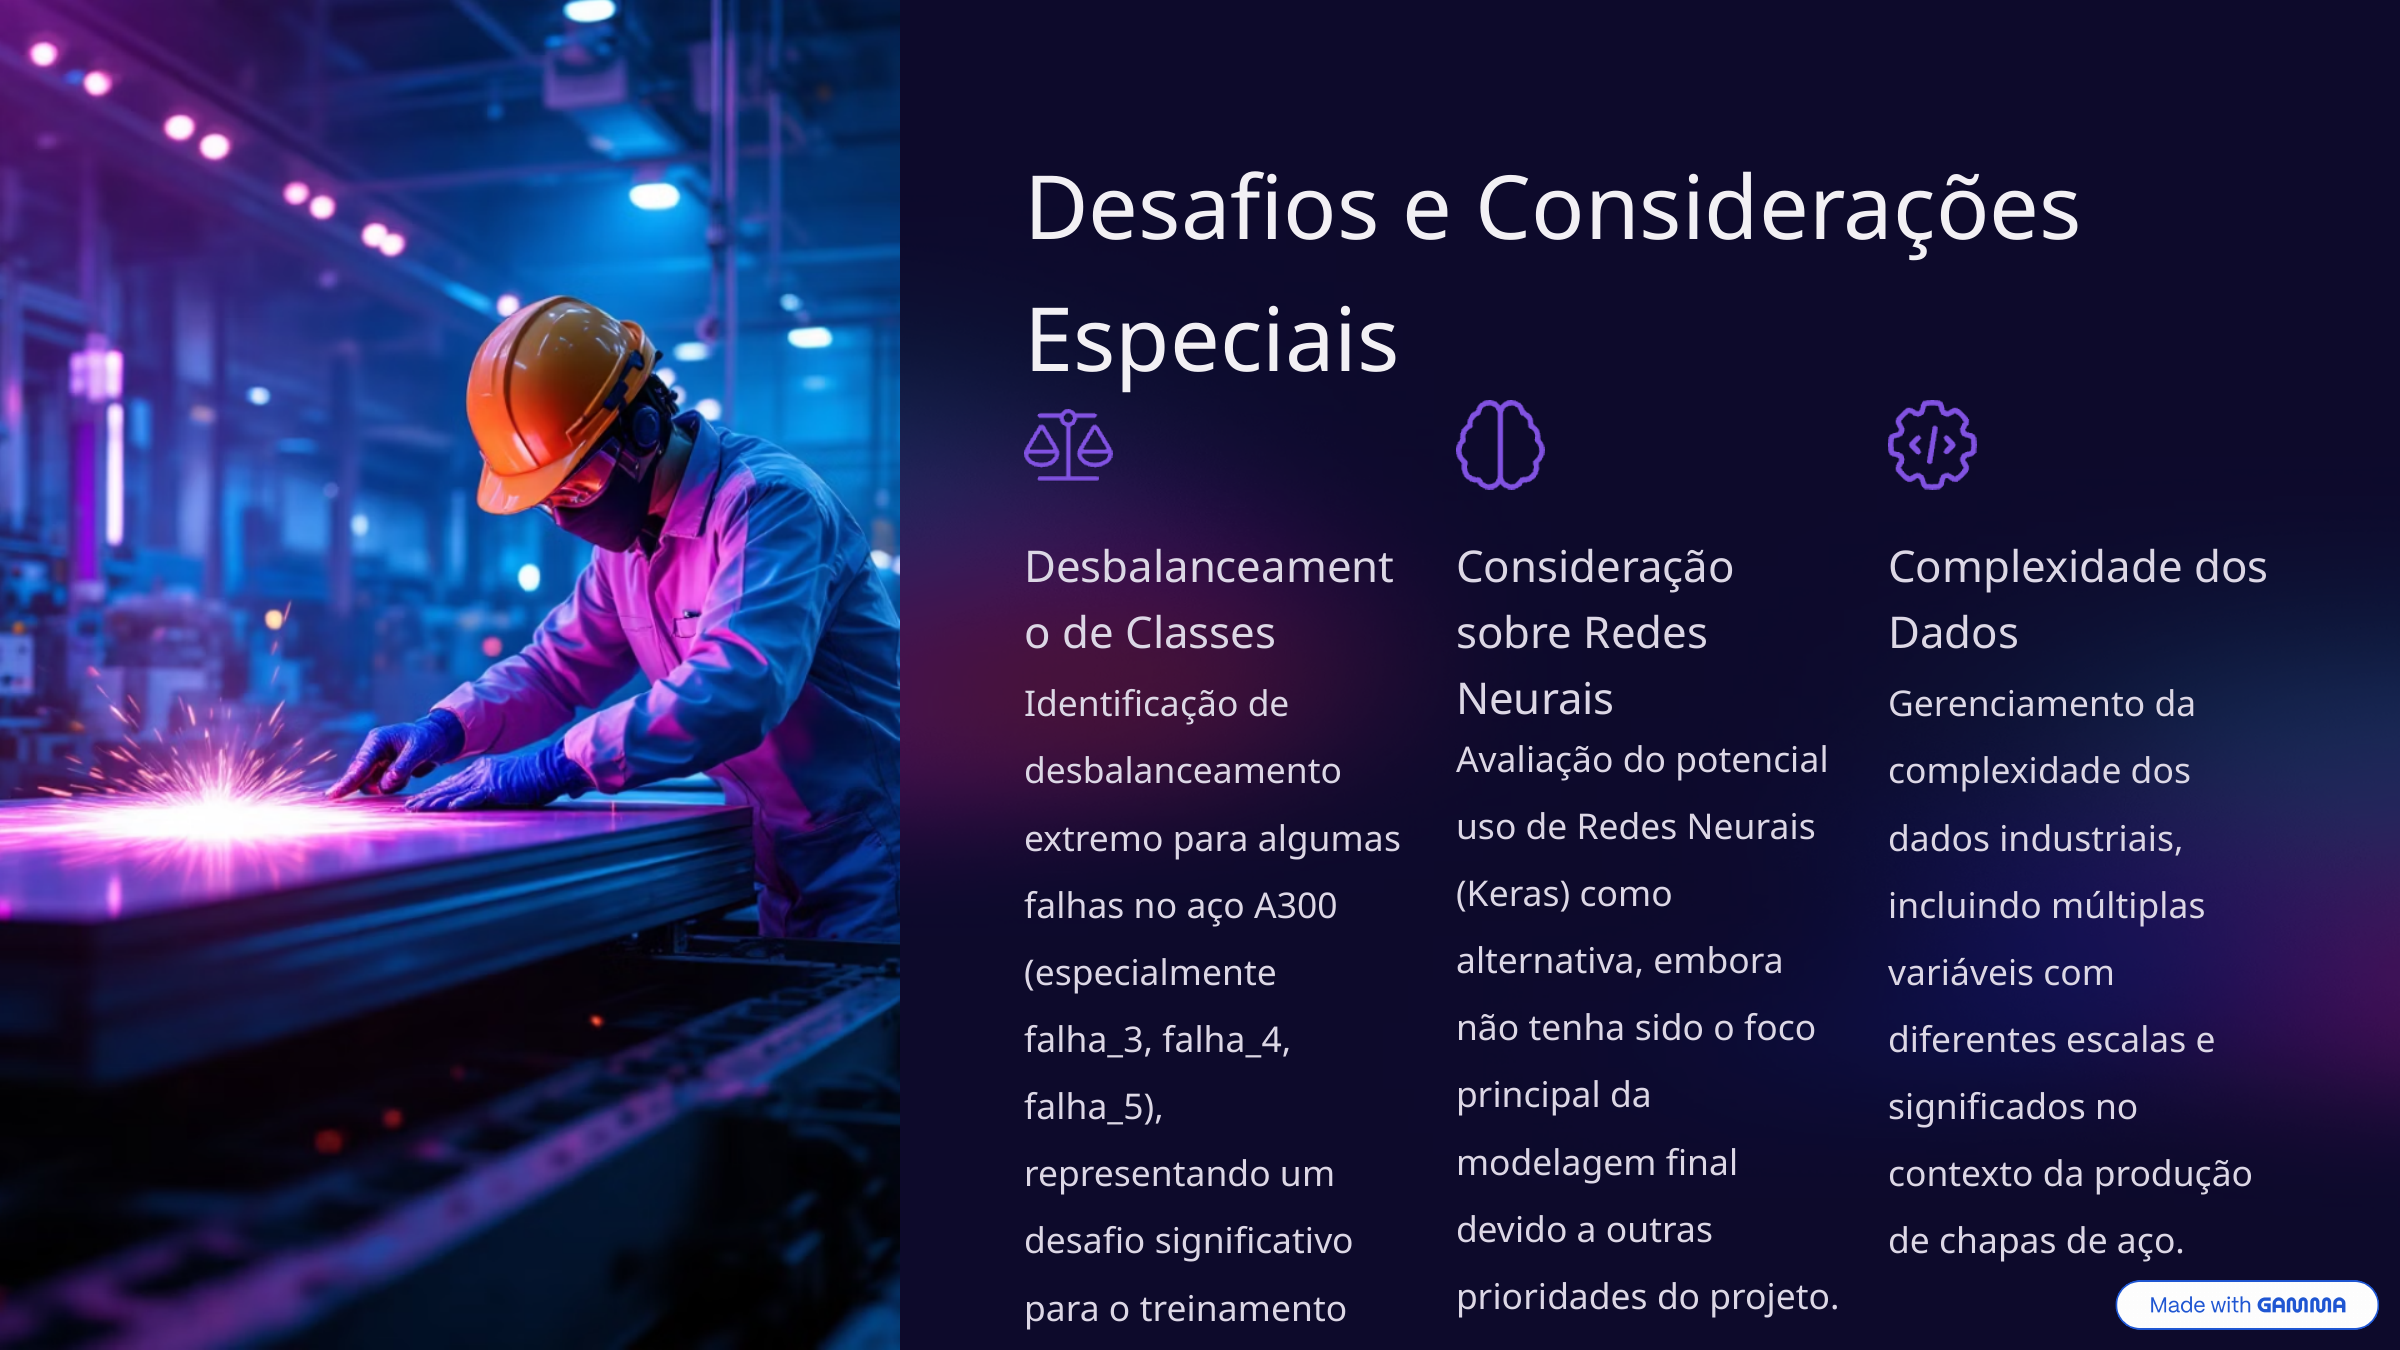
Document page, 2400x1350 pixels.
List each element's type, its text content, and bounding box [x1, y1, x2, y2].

text_box Desbalanceamento de Classes [1024, 524, 1412, 636]
text_box Consideração sobre Redes Neurais [1456, 524, 1844, 691]
text_box Gerenciamento da complexidade dos dados industriais, incluindo múltiplas variáveis com diferentes escalas e significados no contexto da produção de chapas de aço. [1888, 656, 2276, 1168]
text_box Identificação de desbalanceamento extremo para algumas falhas no aço A300 (especialmente falha_3, falha_4, falha_5), representando um desafio significativo para o treinamento dos modelos. [1024, 656, 1412, 1225]
picture [2106, 1271, 2389, 1339]
picture [1023, 400, 1113, 490]
picture [1887, 400, 1978, 490]
text_box Complexidade dos Dados [1888, 524, 2276, 636]
picture [1455, 400, 1545, 490]
picture [0, 0, 901, 1350]
text_box Desafios e Considerações Especiais [1024, 125, 2276, 348]
text_box Avaliação do potencial uso de Redes Neurais (Keras) como alternativa, embora não tenha sido o foco principal da modelagem final devido a outras prioridades do projeto. [1456, 712, 1844, 1167]
